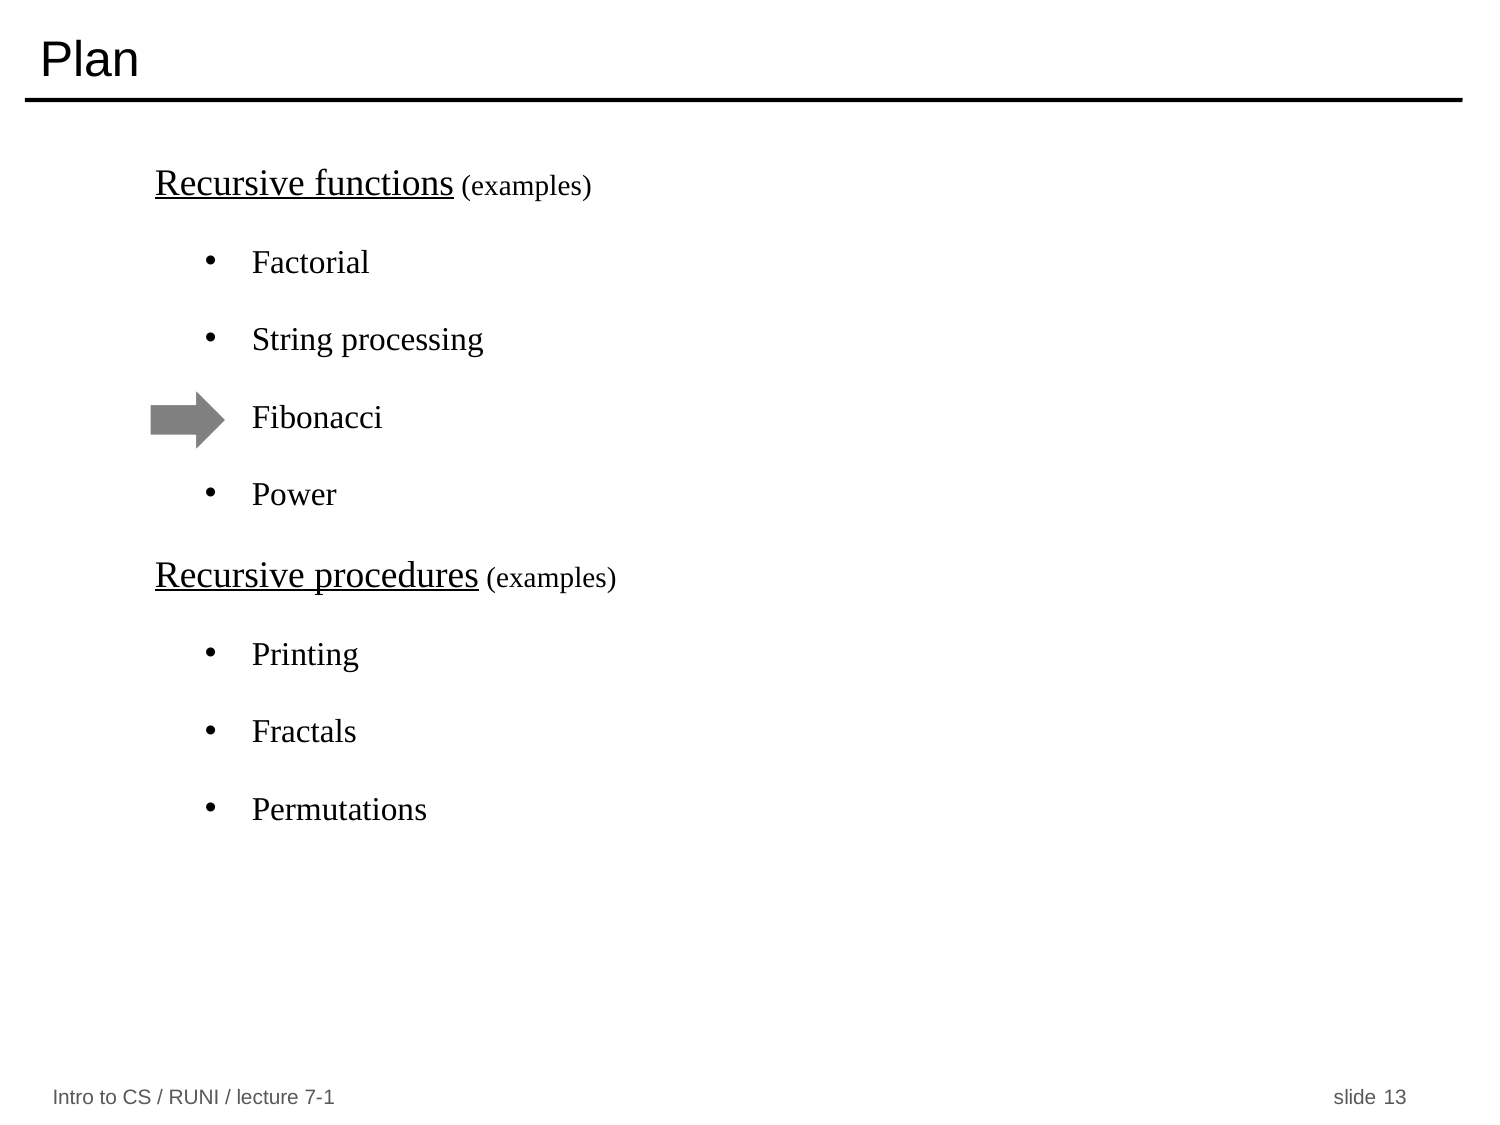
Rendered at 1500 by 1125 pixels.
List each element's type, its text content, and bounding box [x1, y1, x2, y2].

title Plan [24, 12, 1463, 100]
text_box [149, 388, 227, 452]
list Recursive functions (examples) Factorial String processing Fibonacci Power Recursive procedures (examples) Printing Fractals Permutations [125, 149, 1092, 939]
